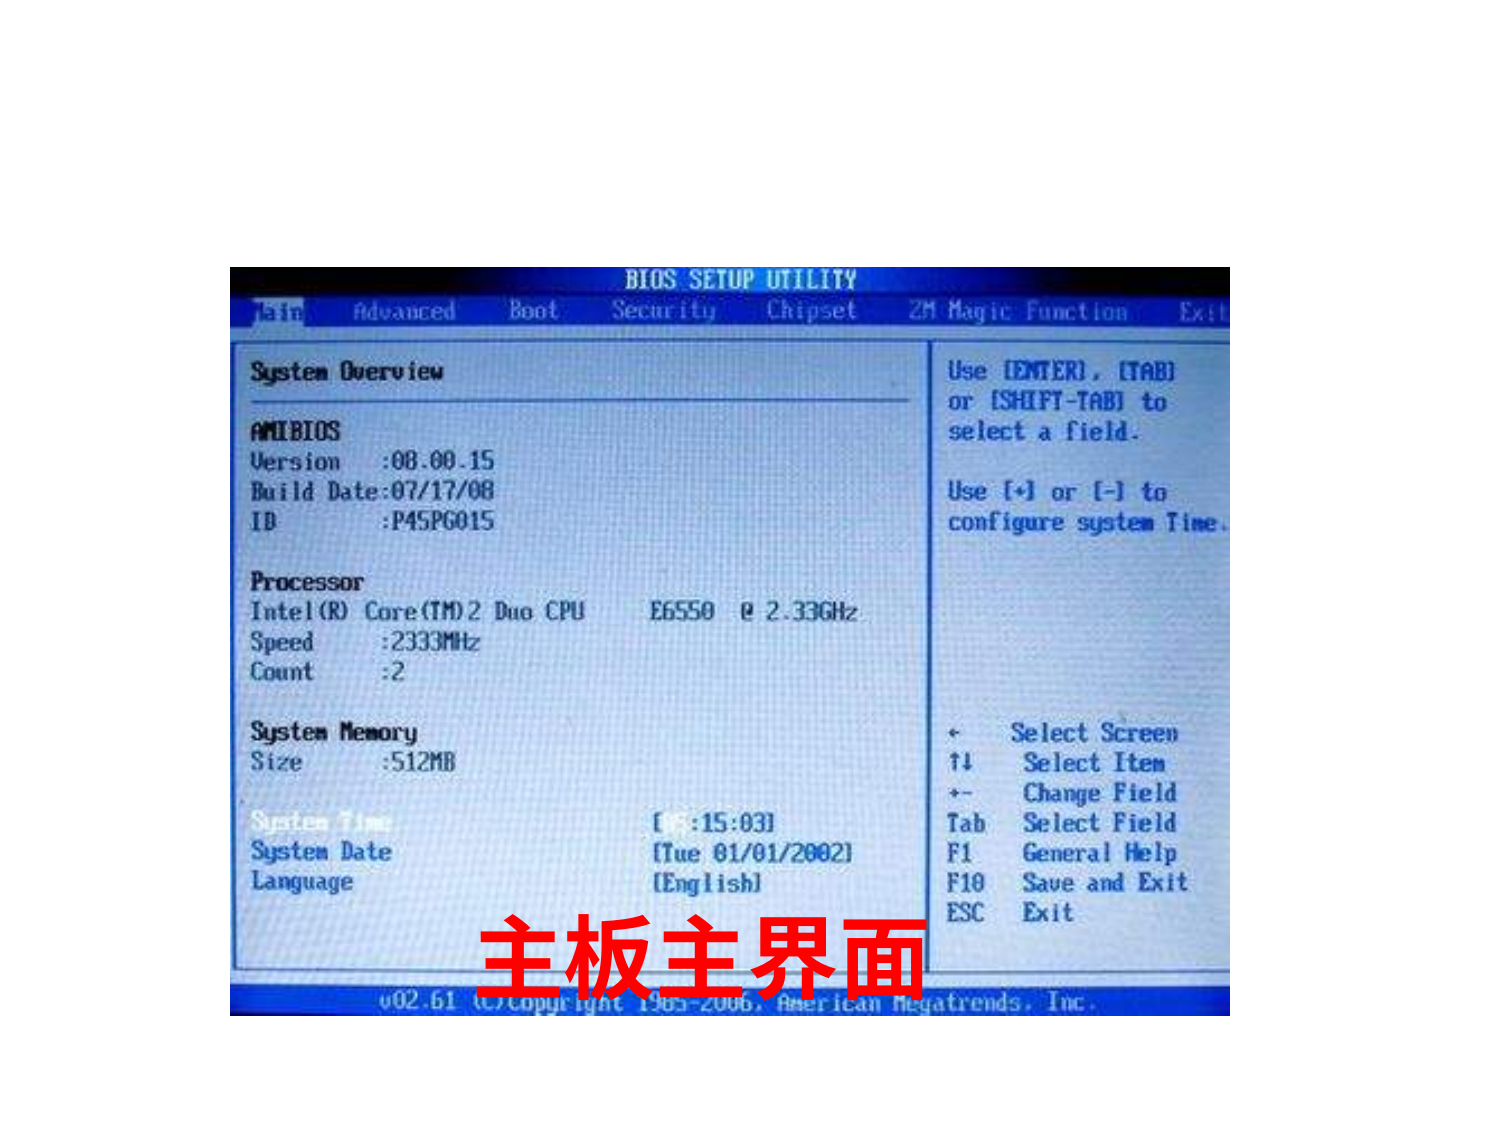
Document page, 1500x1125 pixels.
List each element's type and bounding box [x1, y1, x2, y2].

list [229, 266, 1230, 1017]
